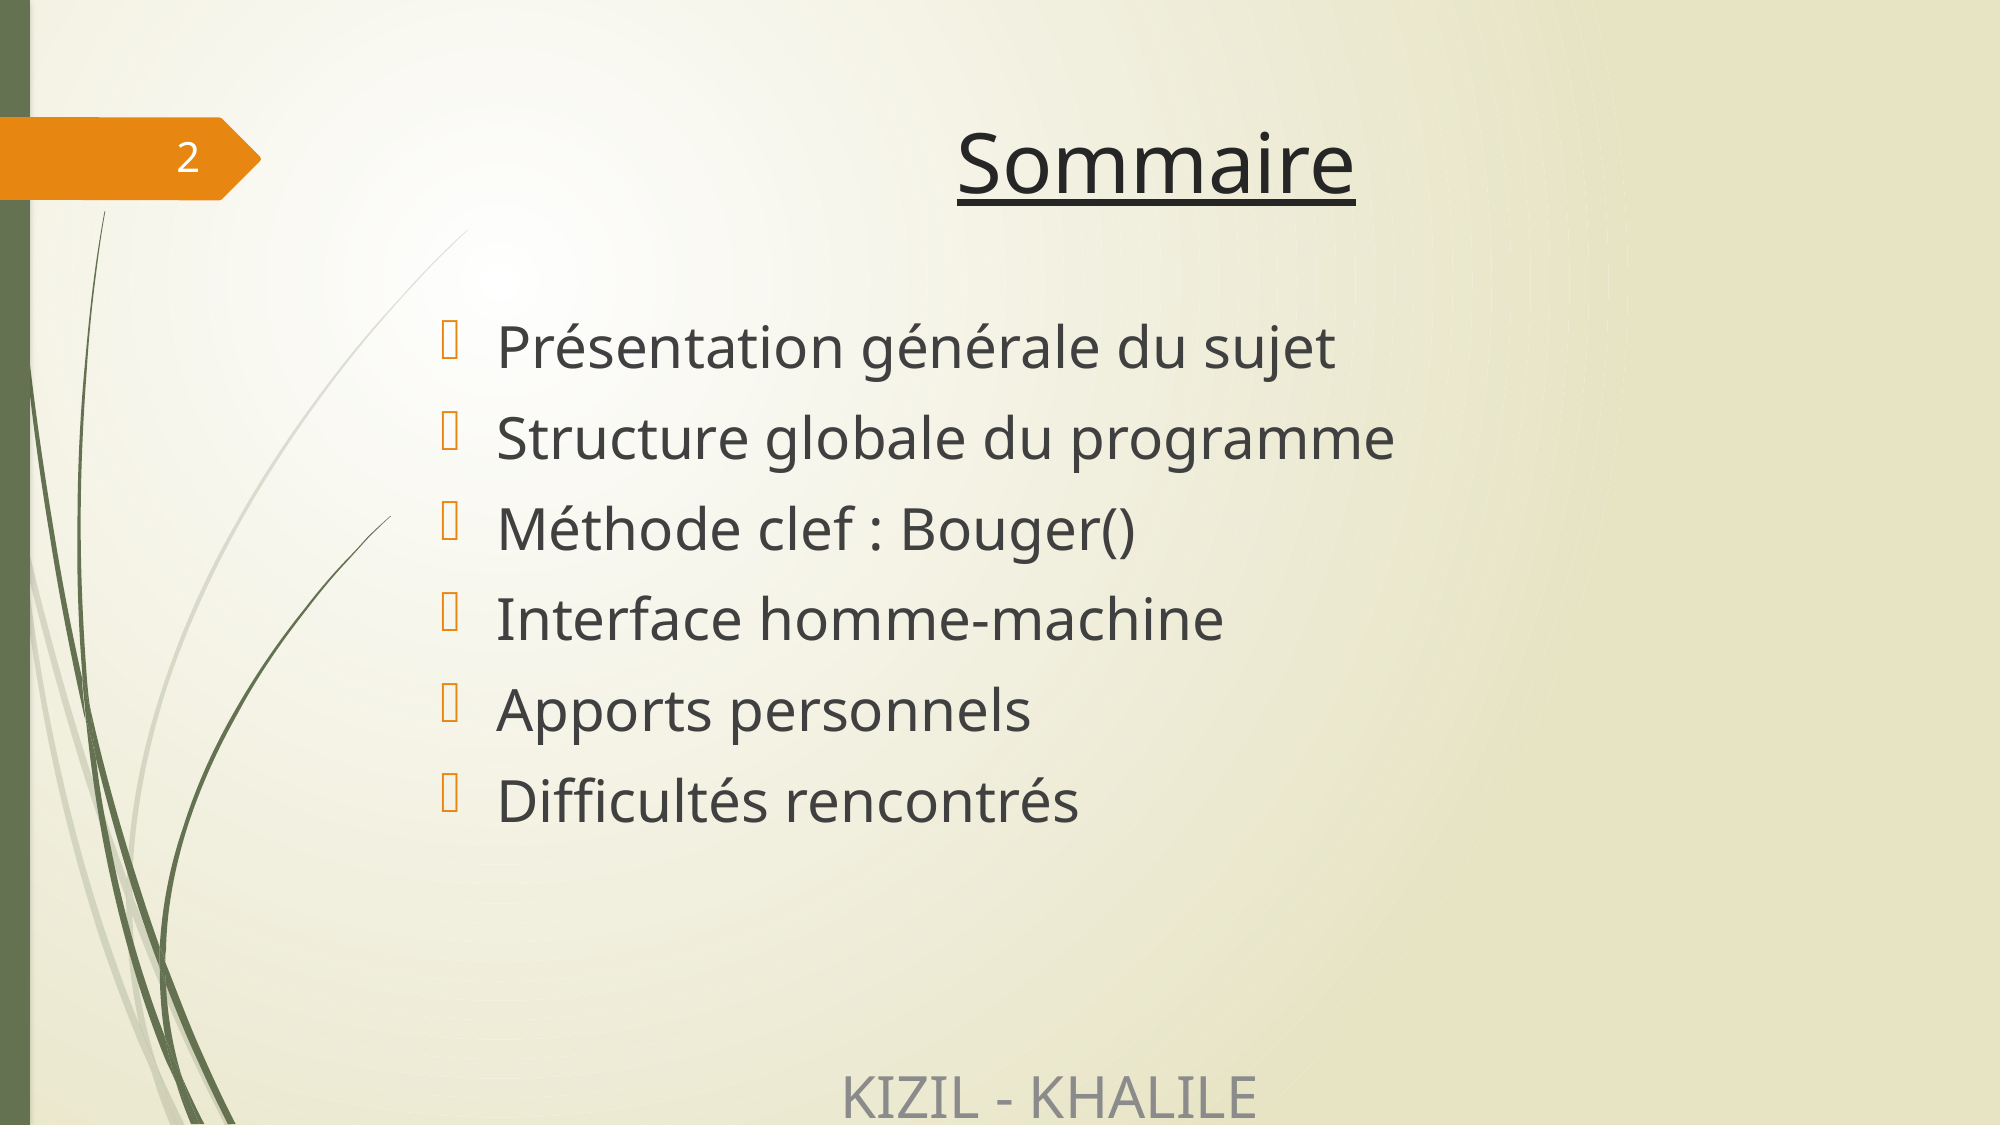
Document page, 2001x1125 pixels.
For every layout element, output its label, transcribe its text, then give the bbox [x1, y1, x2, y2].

list Présentation générale du sujet Structure globale du programme Méthode clef : Bouger() Interface homme-machine Apports personnels Difficultés rencontrés [425, 303, 1888, 923]
slide_number 2 [87, 129, 216, 190]
title Sommaire [425, 102, 1888, 253]
footer KIZIL - KHALILE [425, 1065, 1675, 1125]
